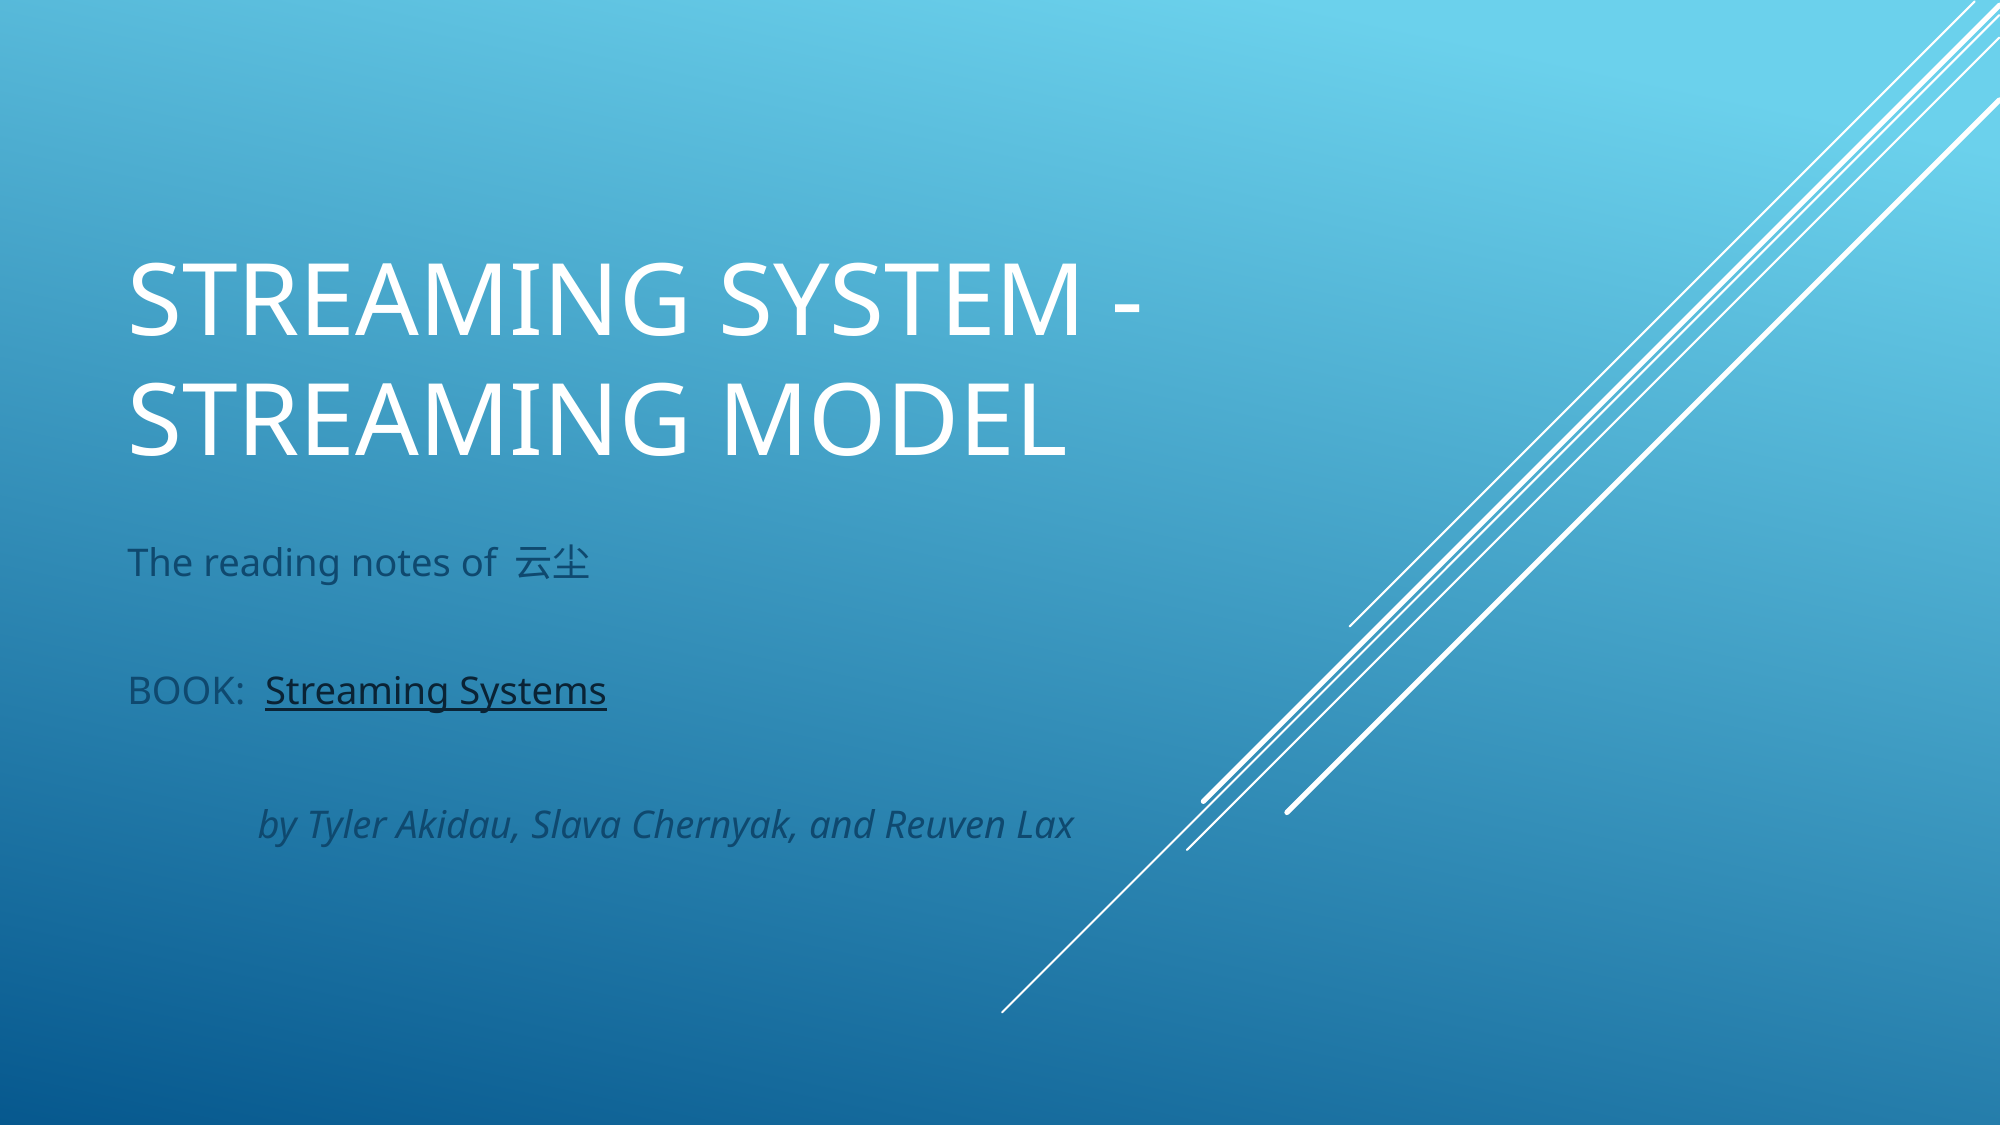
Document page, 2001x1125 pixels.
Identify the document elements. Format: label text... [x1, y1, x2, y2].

title streaming system - streaming model [112, 112, 1425, 484]
subtitle The reading notes of 云尘 BOOK: Streaming Systems by Tyler Akidau, Slava Chernyak, and Reuven Lax [112, 531, 1163, 857]
